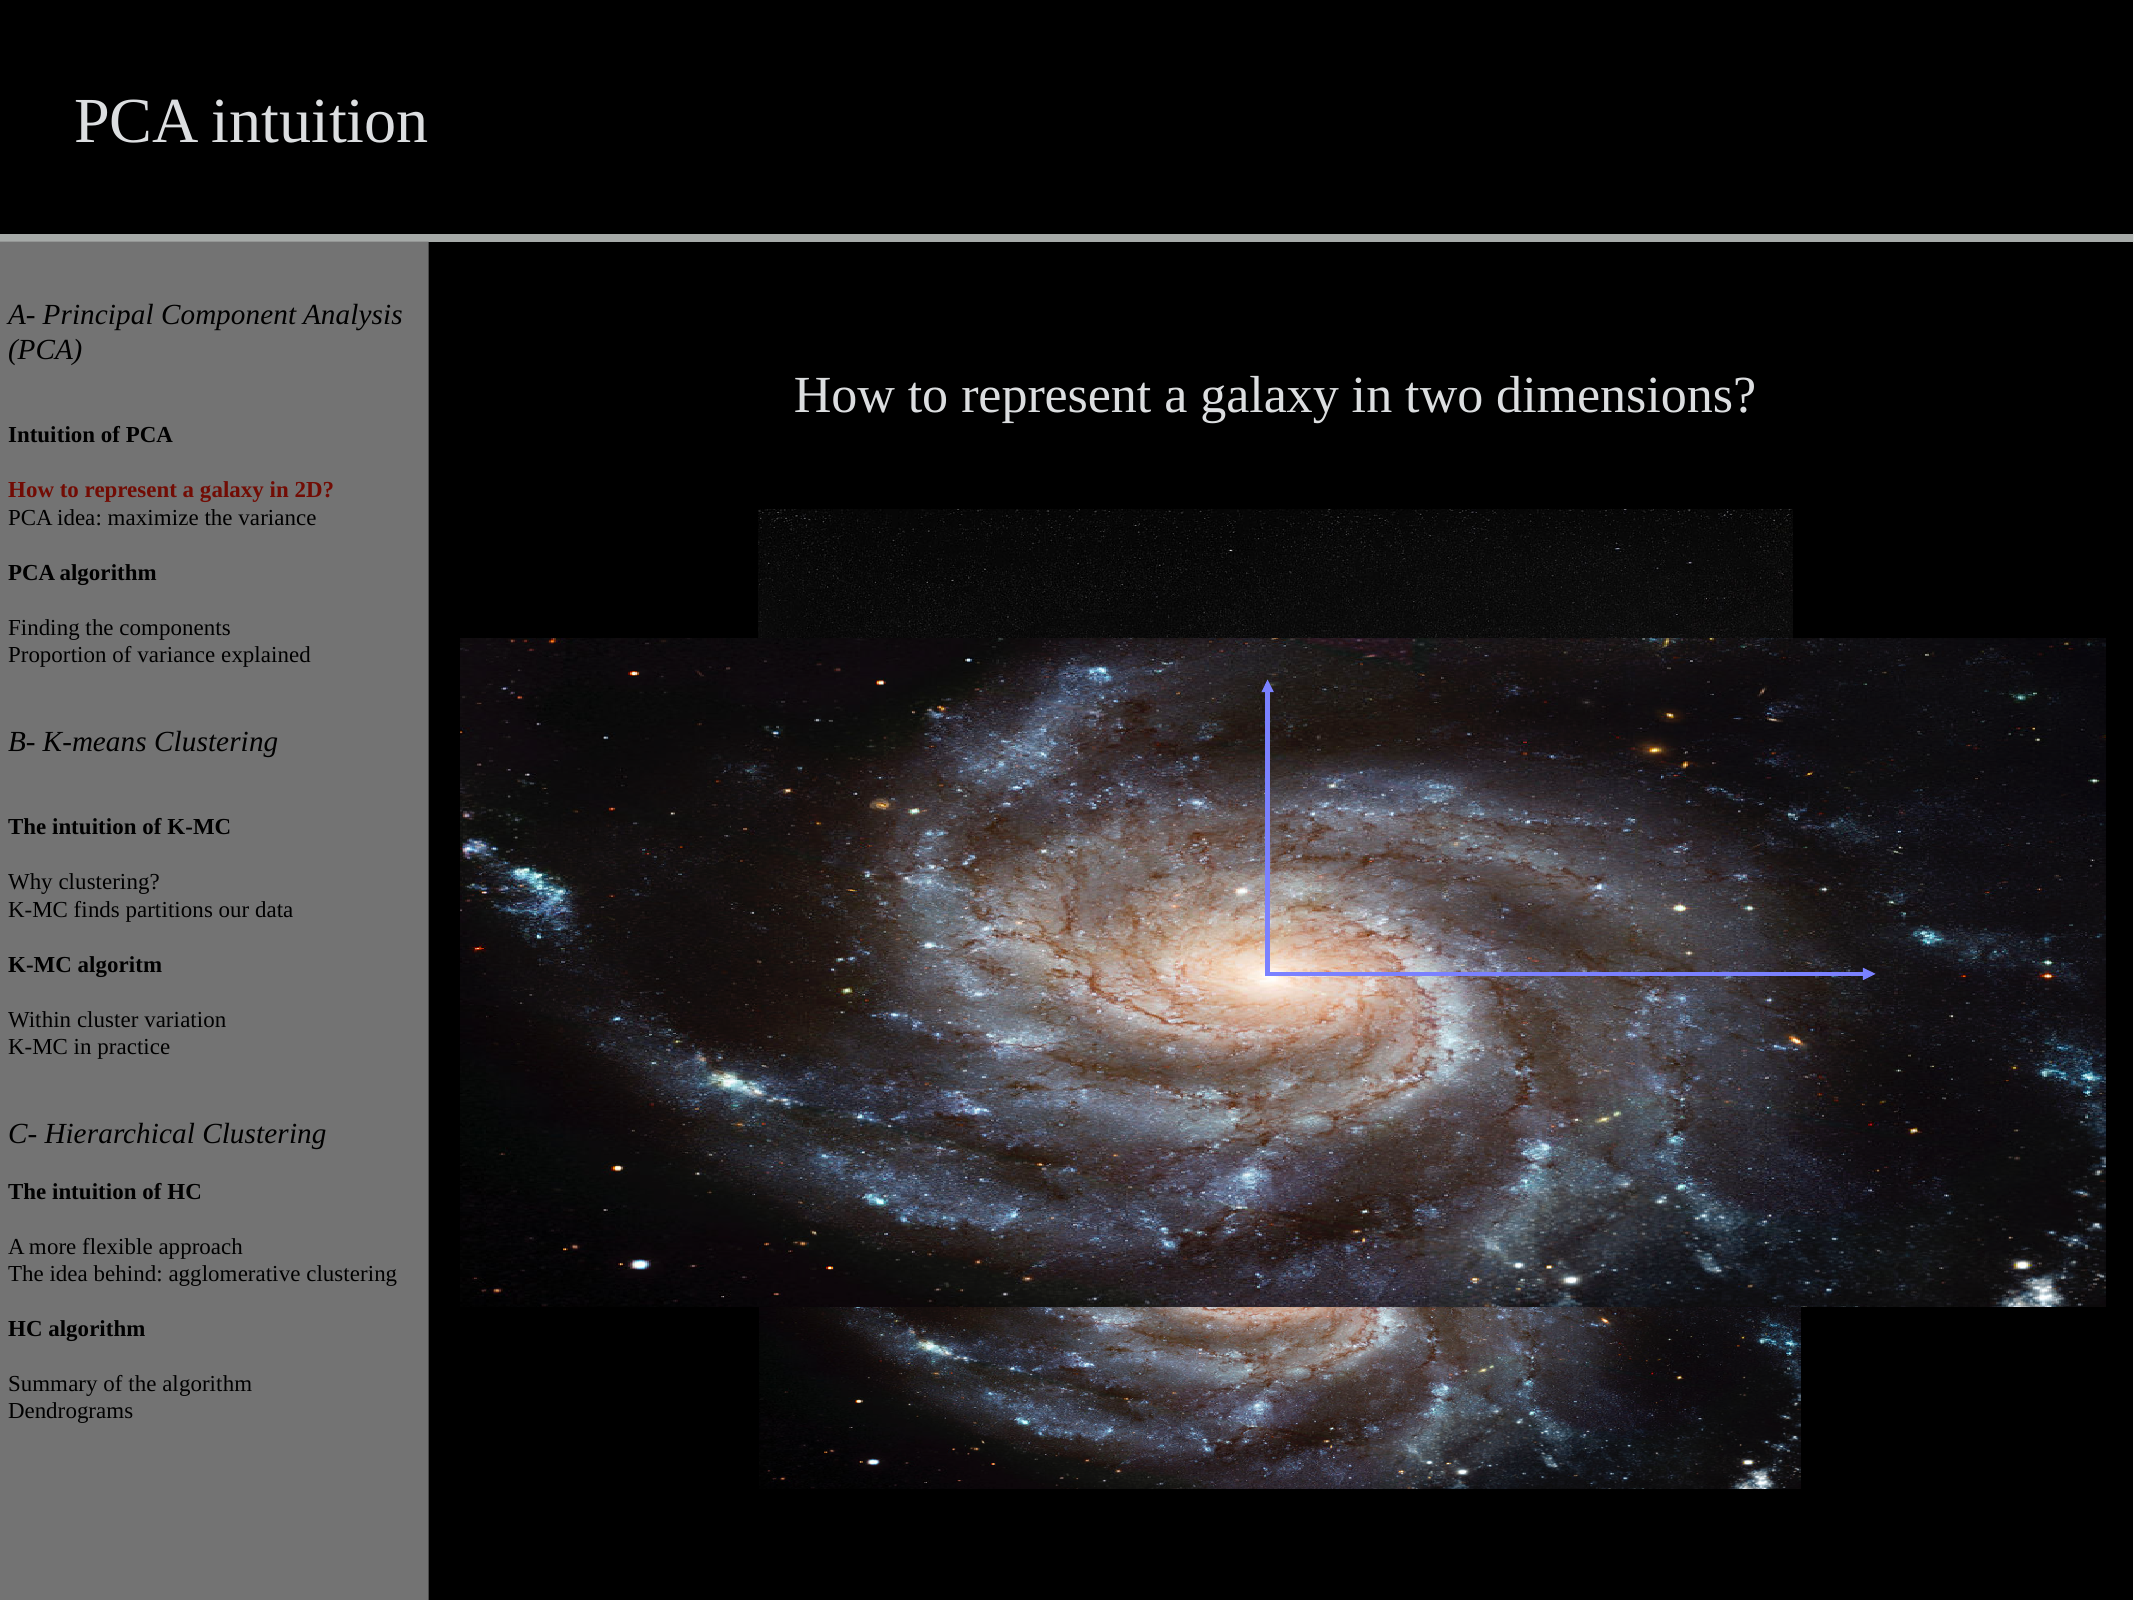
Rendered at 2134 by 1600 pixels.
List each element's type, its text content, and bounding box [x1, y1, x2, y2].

title A- Principal Component Analysis (PCA) Intuition of PCA How to represent a galaxy in 2D? PCA idea: maximize the variance PCA algorithm Finding the components Proportion of variance explained B- K-means Clustering The intuition of K-MC Why clustering? K-MC finds partitions our data K-MC algoritm Within cluster variation K-MC in practice C- Hierarchical Clustering The intuition of HC A more flexible approach The idea behind: agglomerative clustering HC algorithm Summary of the algorithm Dendrograms [0, 241, 430, 1600]
text_box How to represent a galaxy in two dimensions? [785, 351, 1766, 431]
text_box PCA intuition [0, 0, 2134, 239]
picture [445, 509, 2106, 1489]
